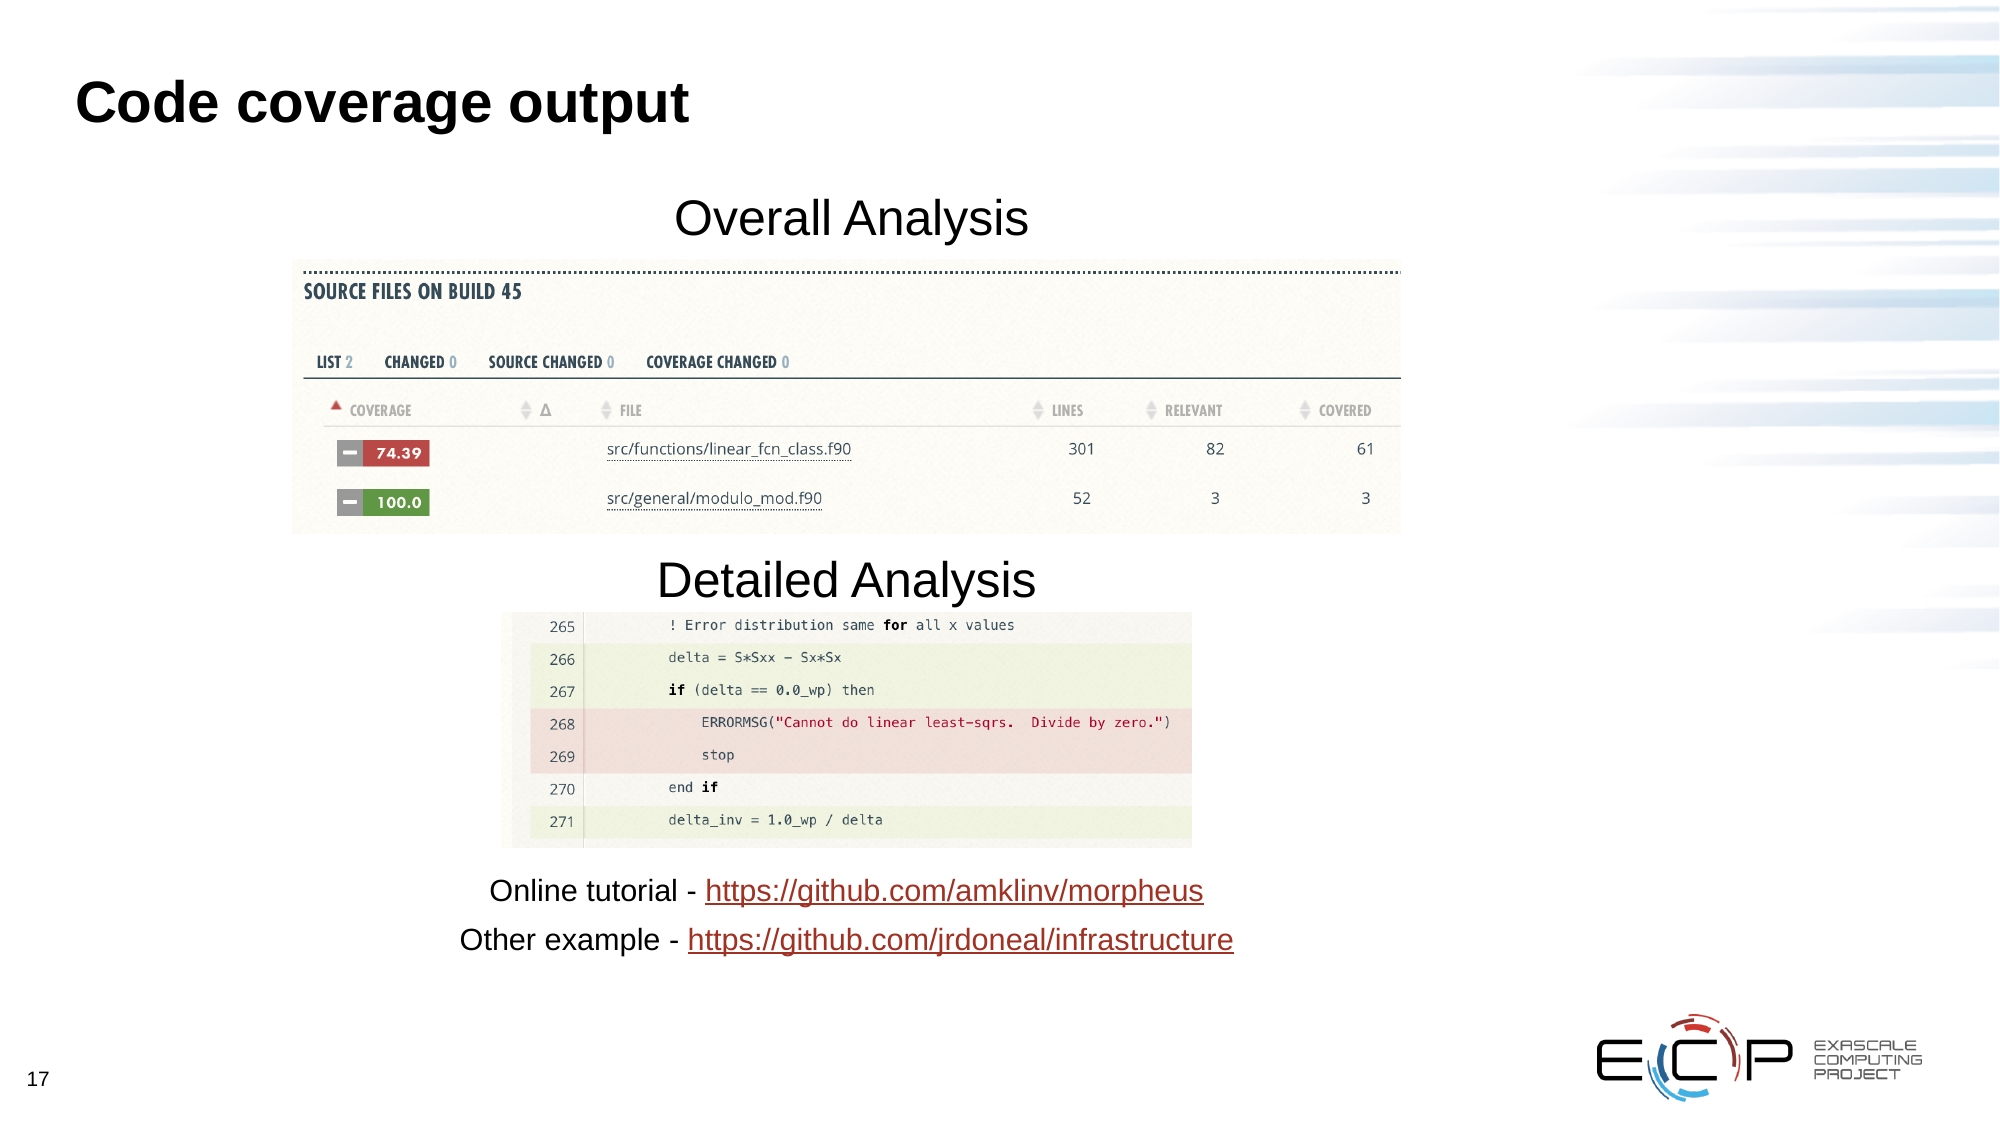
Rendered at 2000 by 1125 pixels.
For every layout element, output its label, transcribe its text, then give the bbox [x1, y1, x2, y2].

picture [1531, 0, 2000, 669]
text_box Online tutorial - https://github.com/amklinv/morpheus Other example - https://github.com/jrdoneal/infrastructure [242, 867, 1451, 966]
picture [1597, 1014, 1922, 1102]
picture [292, 258, 1401, 534]
title Code coverage output [59, 67, 1926, 218]
text_box Detailed Analysis [649, 543, 1045, 610]
text_box Overall Analysis [666, 177, 1038, 253]
picture [501, 612, 1193, 848]
